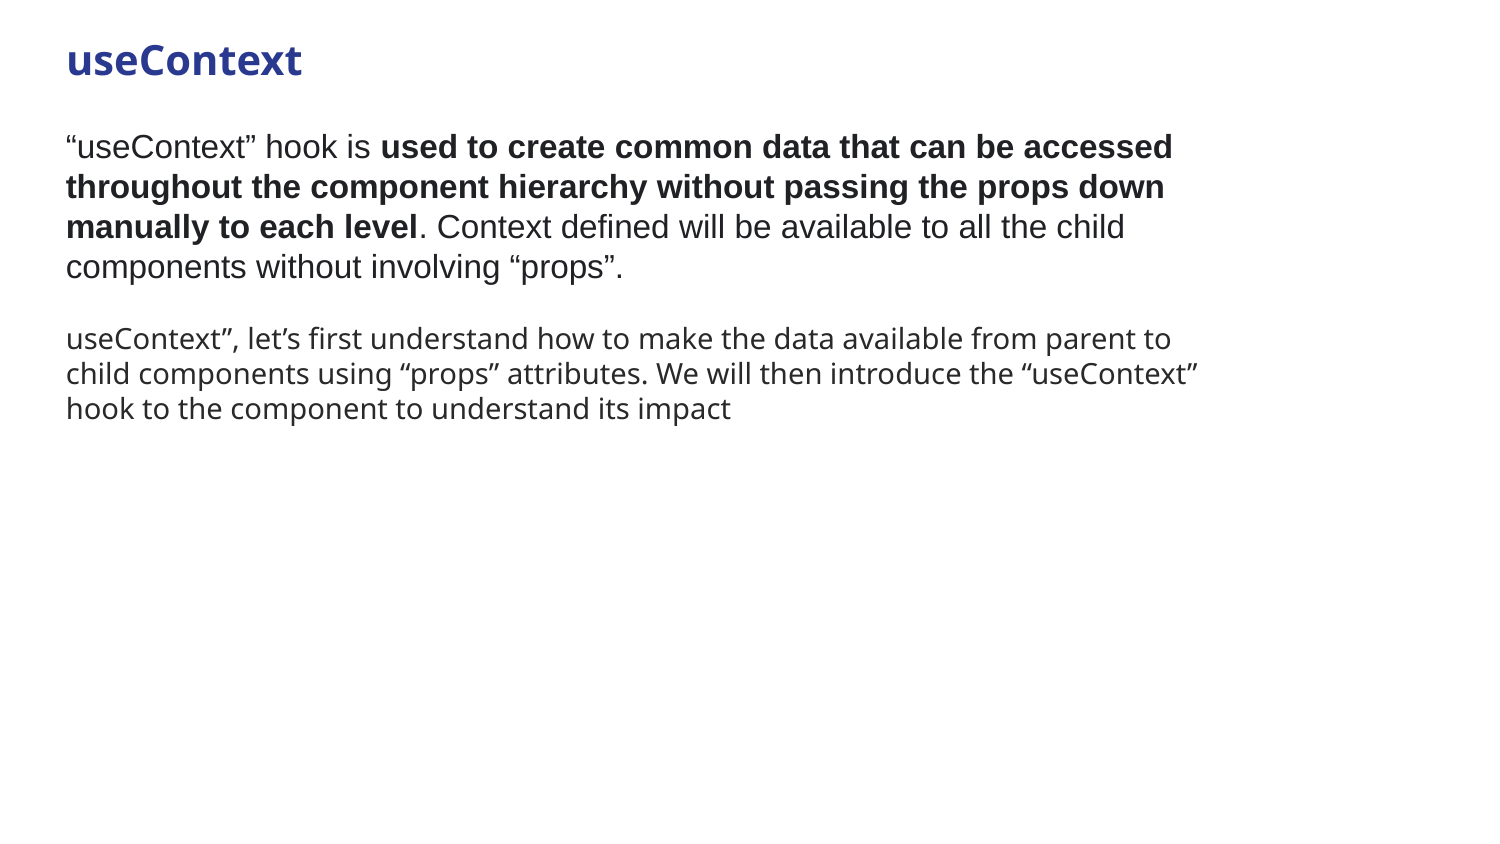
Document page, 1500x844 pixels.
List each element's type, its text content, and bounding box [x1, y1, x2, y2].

text_box “useContext” hook is used to create common data that can be accessed throughout the component hierarchy without passing the props down manually to each level. Context defined will be available to all the child components without involving “props”. useContext”, let’s first understand how to make the data available from parent to child components using “props” attributes. We will then introduce the “useContext” hook to the component to understand its impact [51, 118, 1260, 468]
title useContext [51, 18, 1449, 119]
